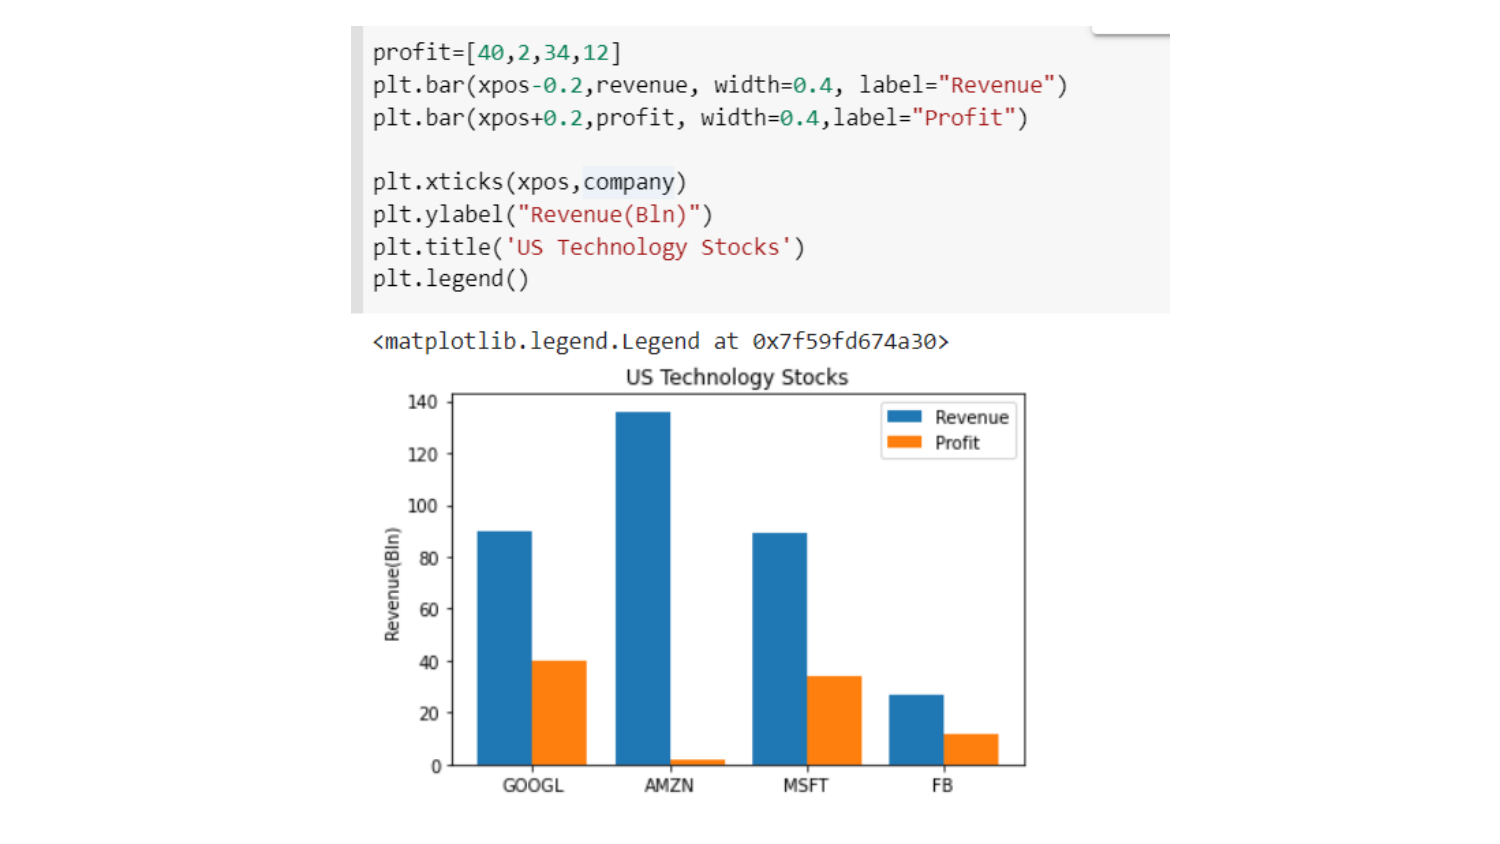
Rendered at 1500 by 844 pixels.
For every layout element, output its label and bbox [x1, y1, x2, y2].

picture [351, 25, 1170, 818]
